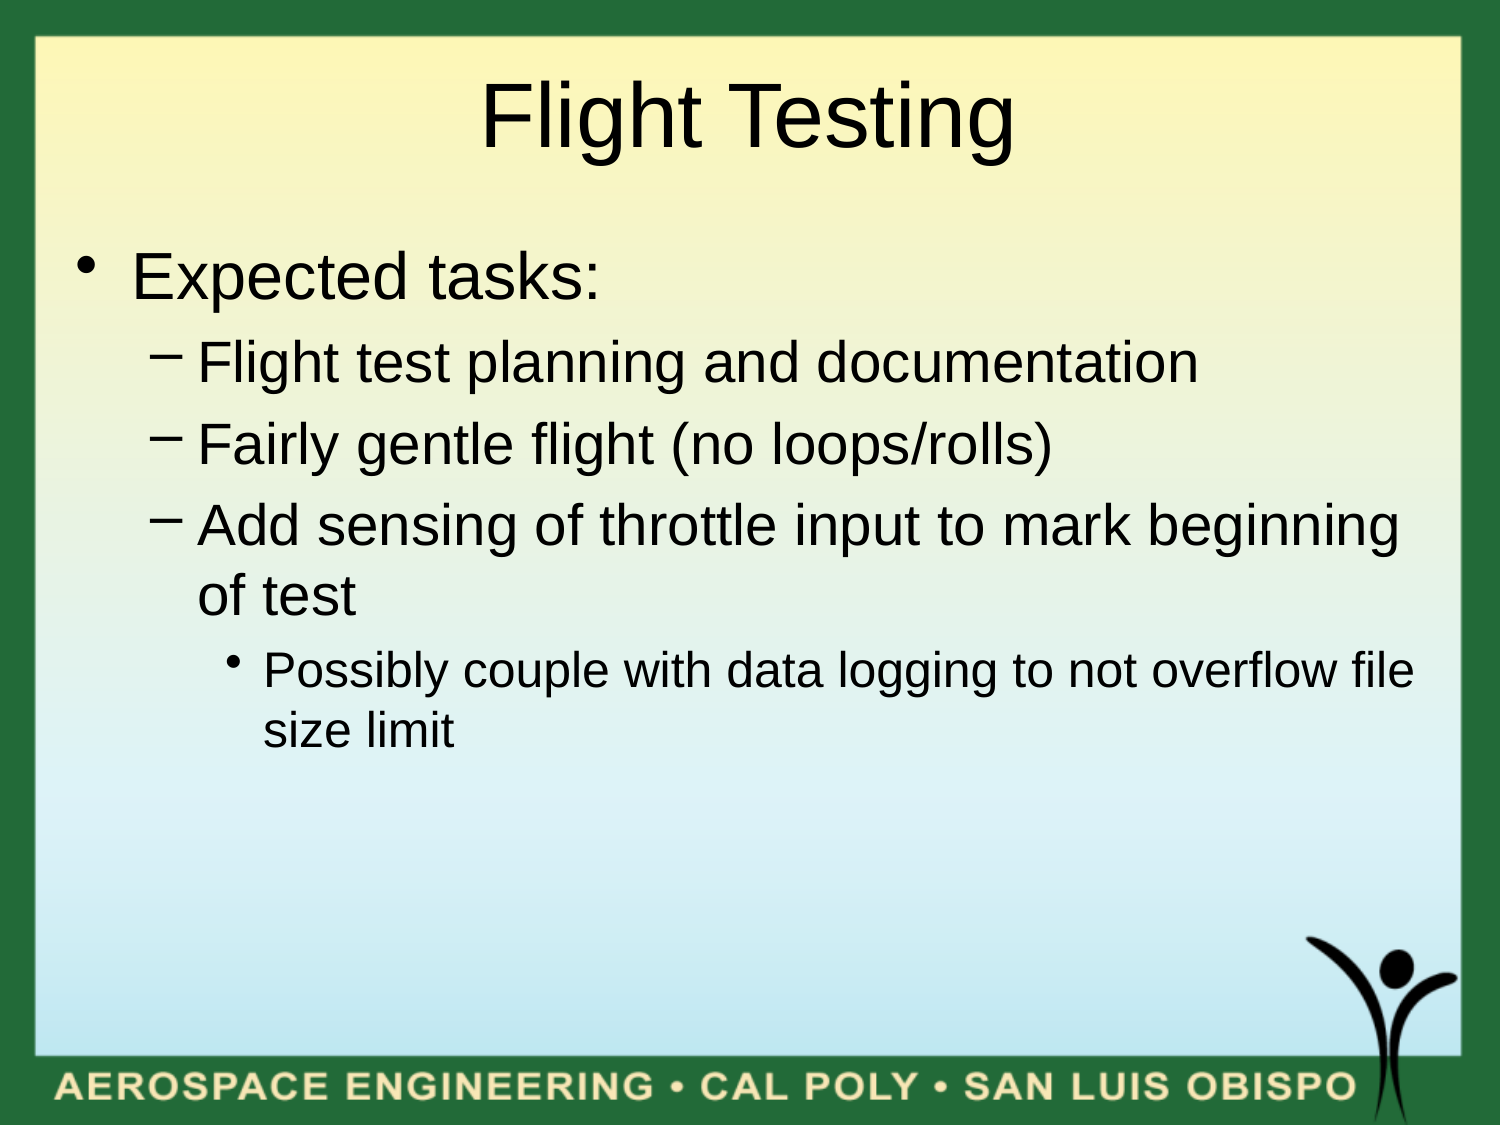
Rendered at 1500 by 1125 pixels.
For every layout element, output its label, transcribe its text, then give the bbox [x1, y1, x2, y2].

title Flight Testing [101, 33, 1397, 188]
list Expected tasks: Flight test planning and documentation Fairly gentle flight (no loops/rolls) Add sensing of throttle input to mark beginning of test Possibly couple with data logging to not overflow file size limit [60, 224, 1439, 986]
picture [0, 0, 1500, 1125]
